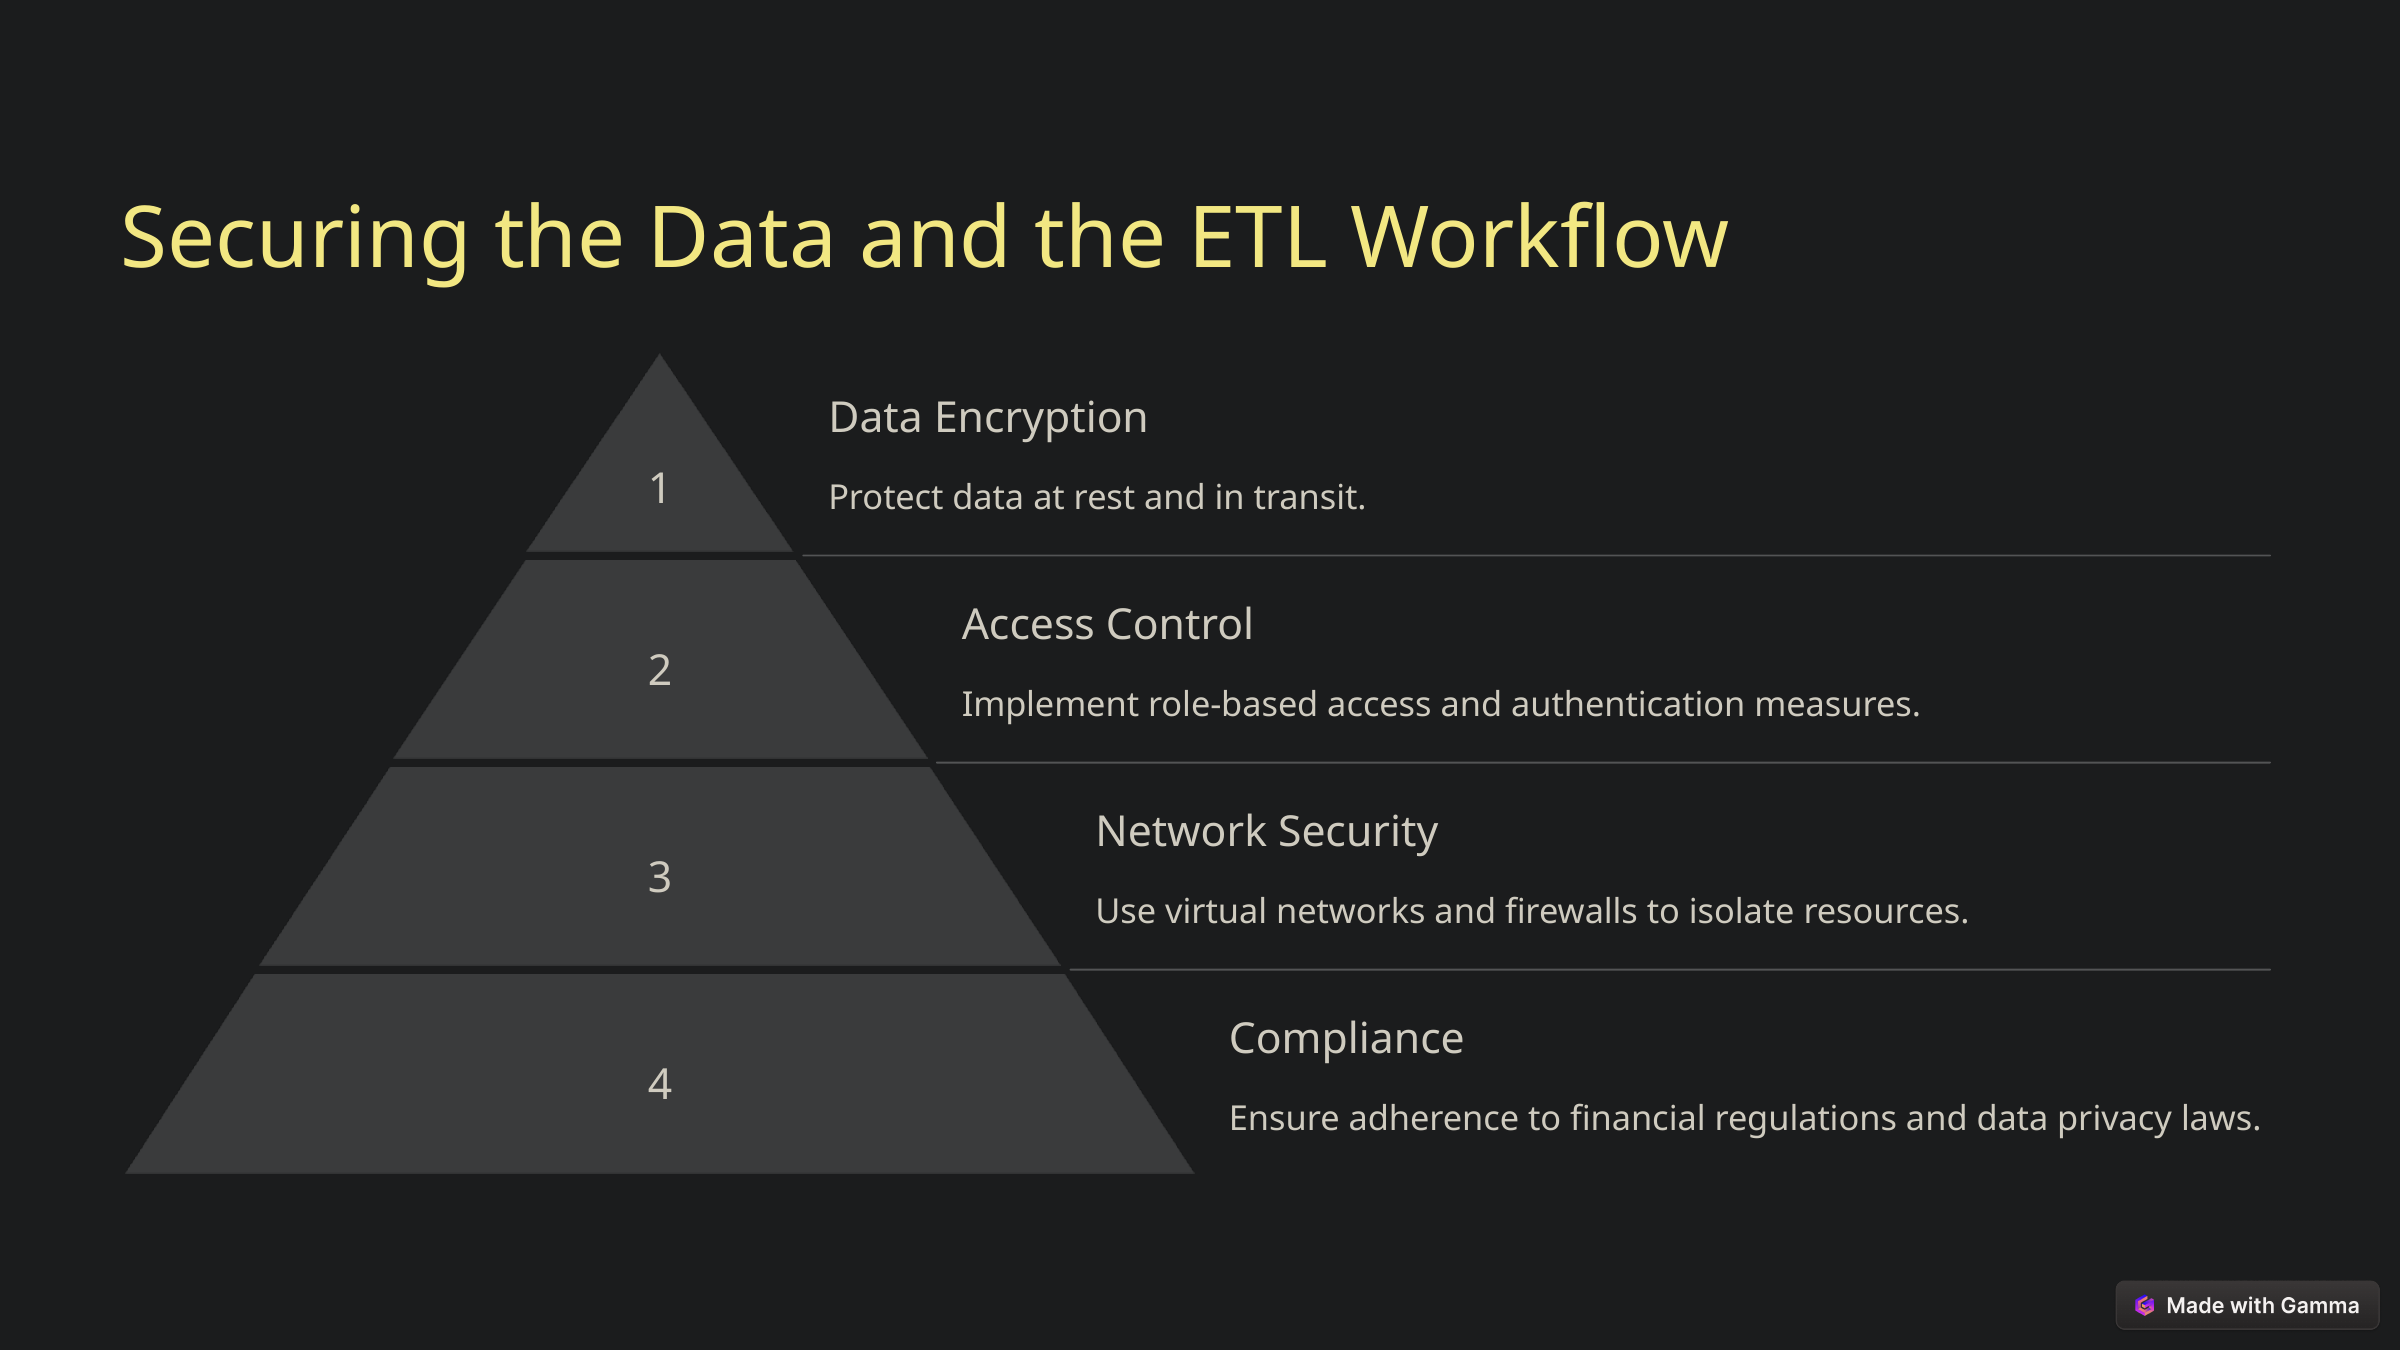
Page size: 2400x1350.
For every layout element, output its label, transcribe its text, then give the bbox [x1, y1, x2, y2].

text_box Protect data at rest and in transit. [828, 462, 1349, 518]
picture [393, 560, 928, 759]
picture [259, 767, 1061, 966]
picture [125, 974, 1195, 1174]
text_box Access Control [961, 594, 1393, 649]
text_box Network Security [1095, 801, 1526, 856]
text_box Use virtual networks and firewalls to isolate resources. [1095, 876, 1953, 932]
text_box Compliance [1228, 1009, 1660, 1063]
picture [2106, 1271, 2389, 1339]
text_box Ensure adherence to financial regulations and data privacy laws. [1228, 1083, 2244, 1139]
text_box Securing the Data and the ETL Workflow [120, 176, 1821, 285]
text_box Data Encryption [828, 387, 1259, 442]
picture [526, 353, 794, 552]
text_box Implement role-based access and authentication measures. [961, 669, 1915, 725]
